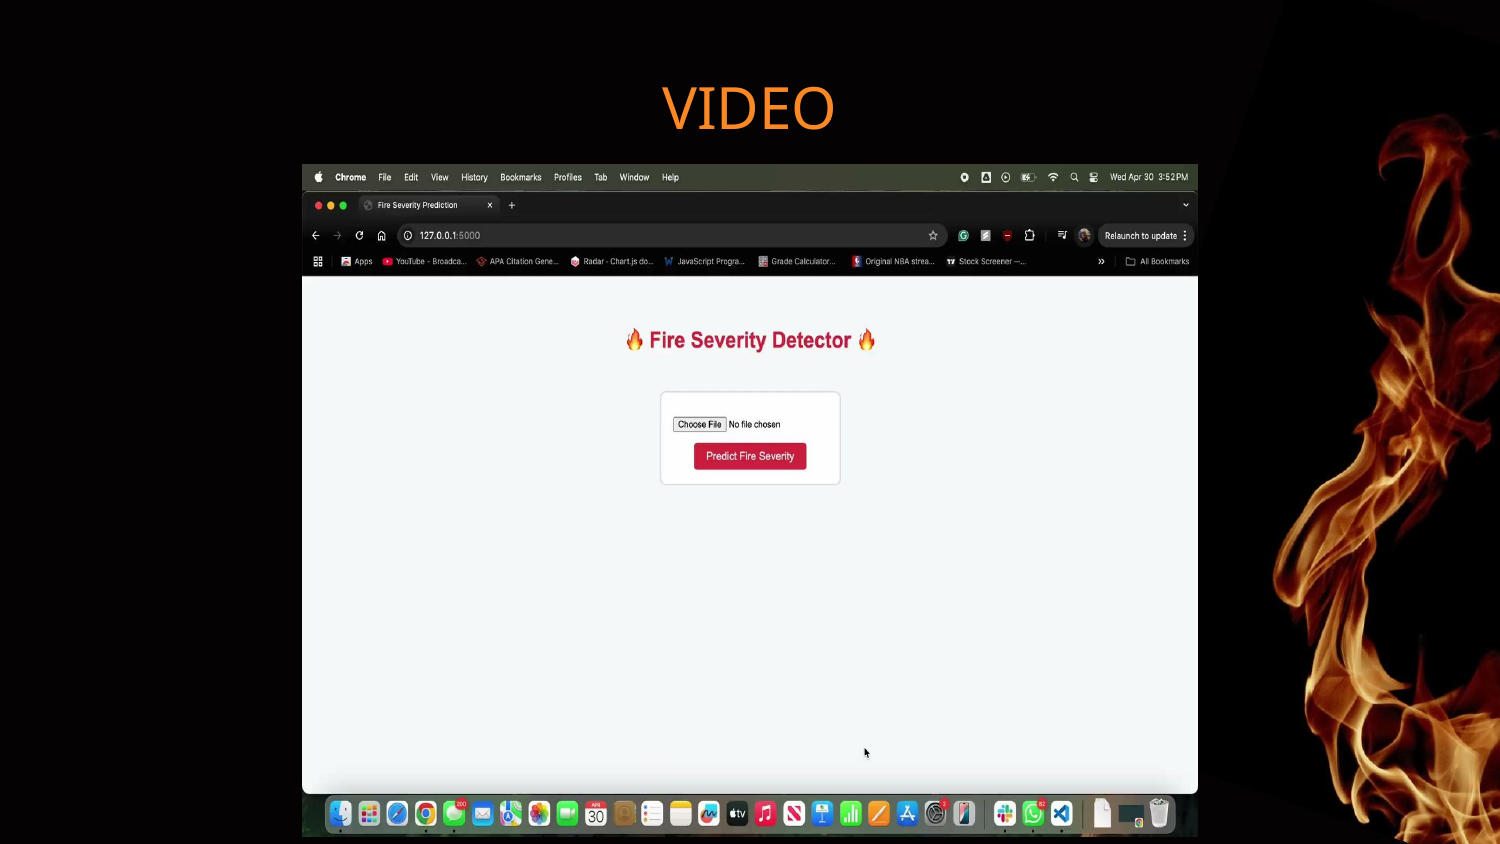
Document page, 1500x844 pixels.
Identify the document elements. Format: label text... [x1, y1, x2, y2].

title VIDEO [51, 56, 1449, 151]
picture [0, 0, 1500, 844]
